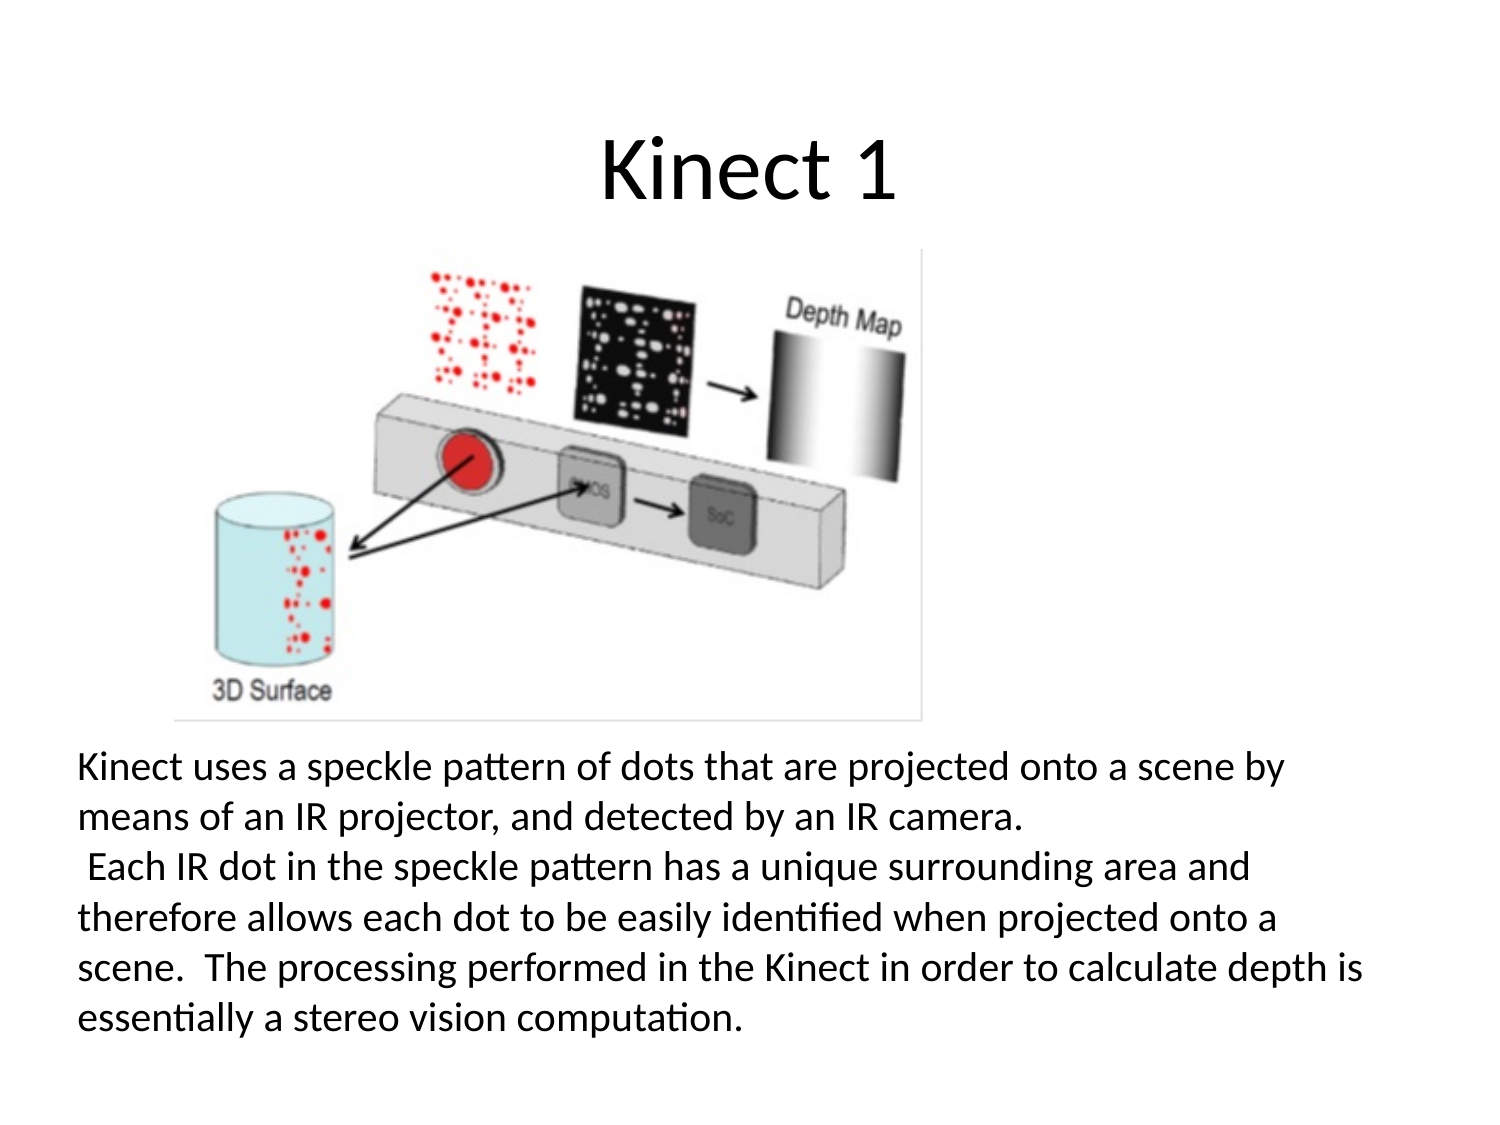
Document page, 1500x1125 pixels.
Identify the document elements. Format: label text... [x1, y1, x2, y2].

list Kinect uses a speckle pattern of dots that are projected onto a scene by means of an IR projector, and detected by an IR camera. Each IR dot in the speckle pattern has a unique surrounding area and therefore allows each dot to be easily identified when projected onto a scene. The processing performed in the Kinect in order to calculate depth is essentially a stereo vision computation. [62, 723, 1413, 1125]
picture [174, 249, 926, 725]
title Kinect 1 [75, 45, 1425, 233]
